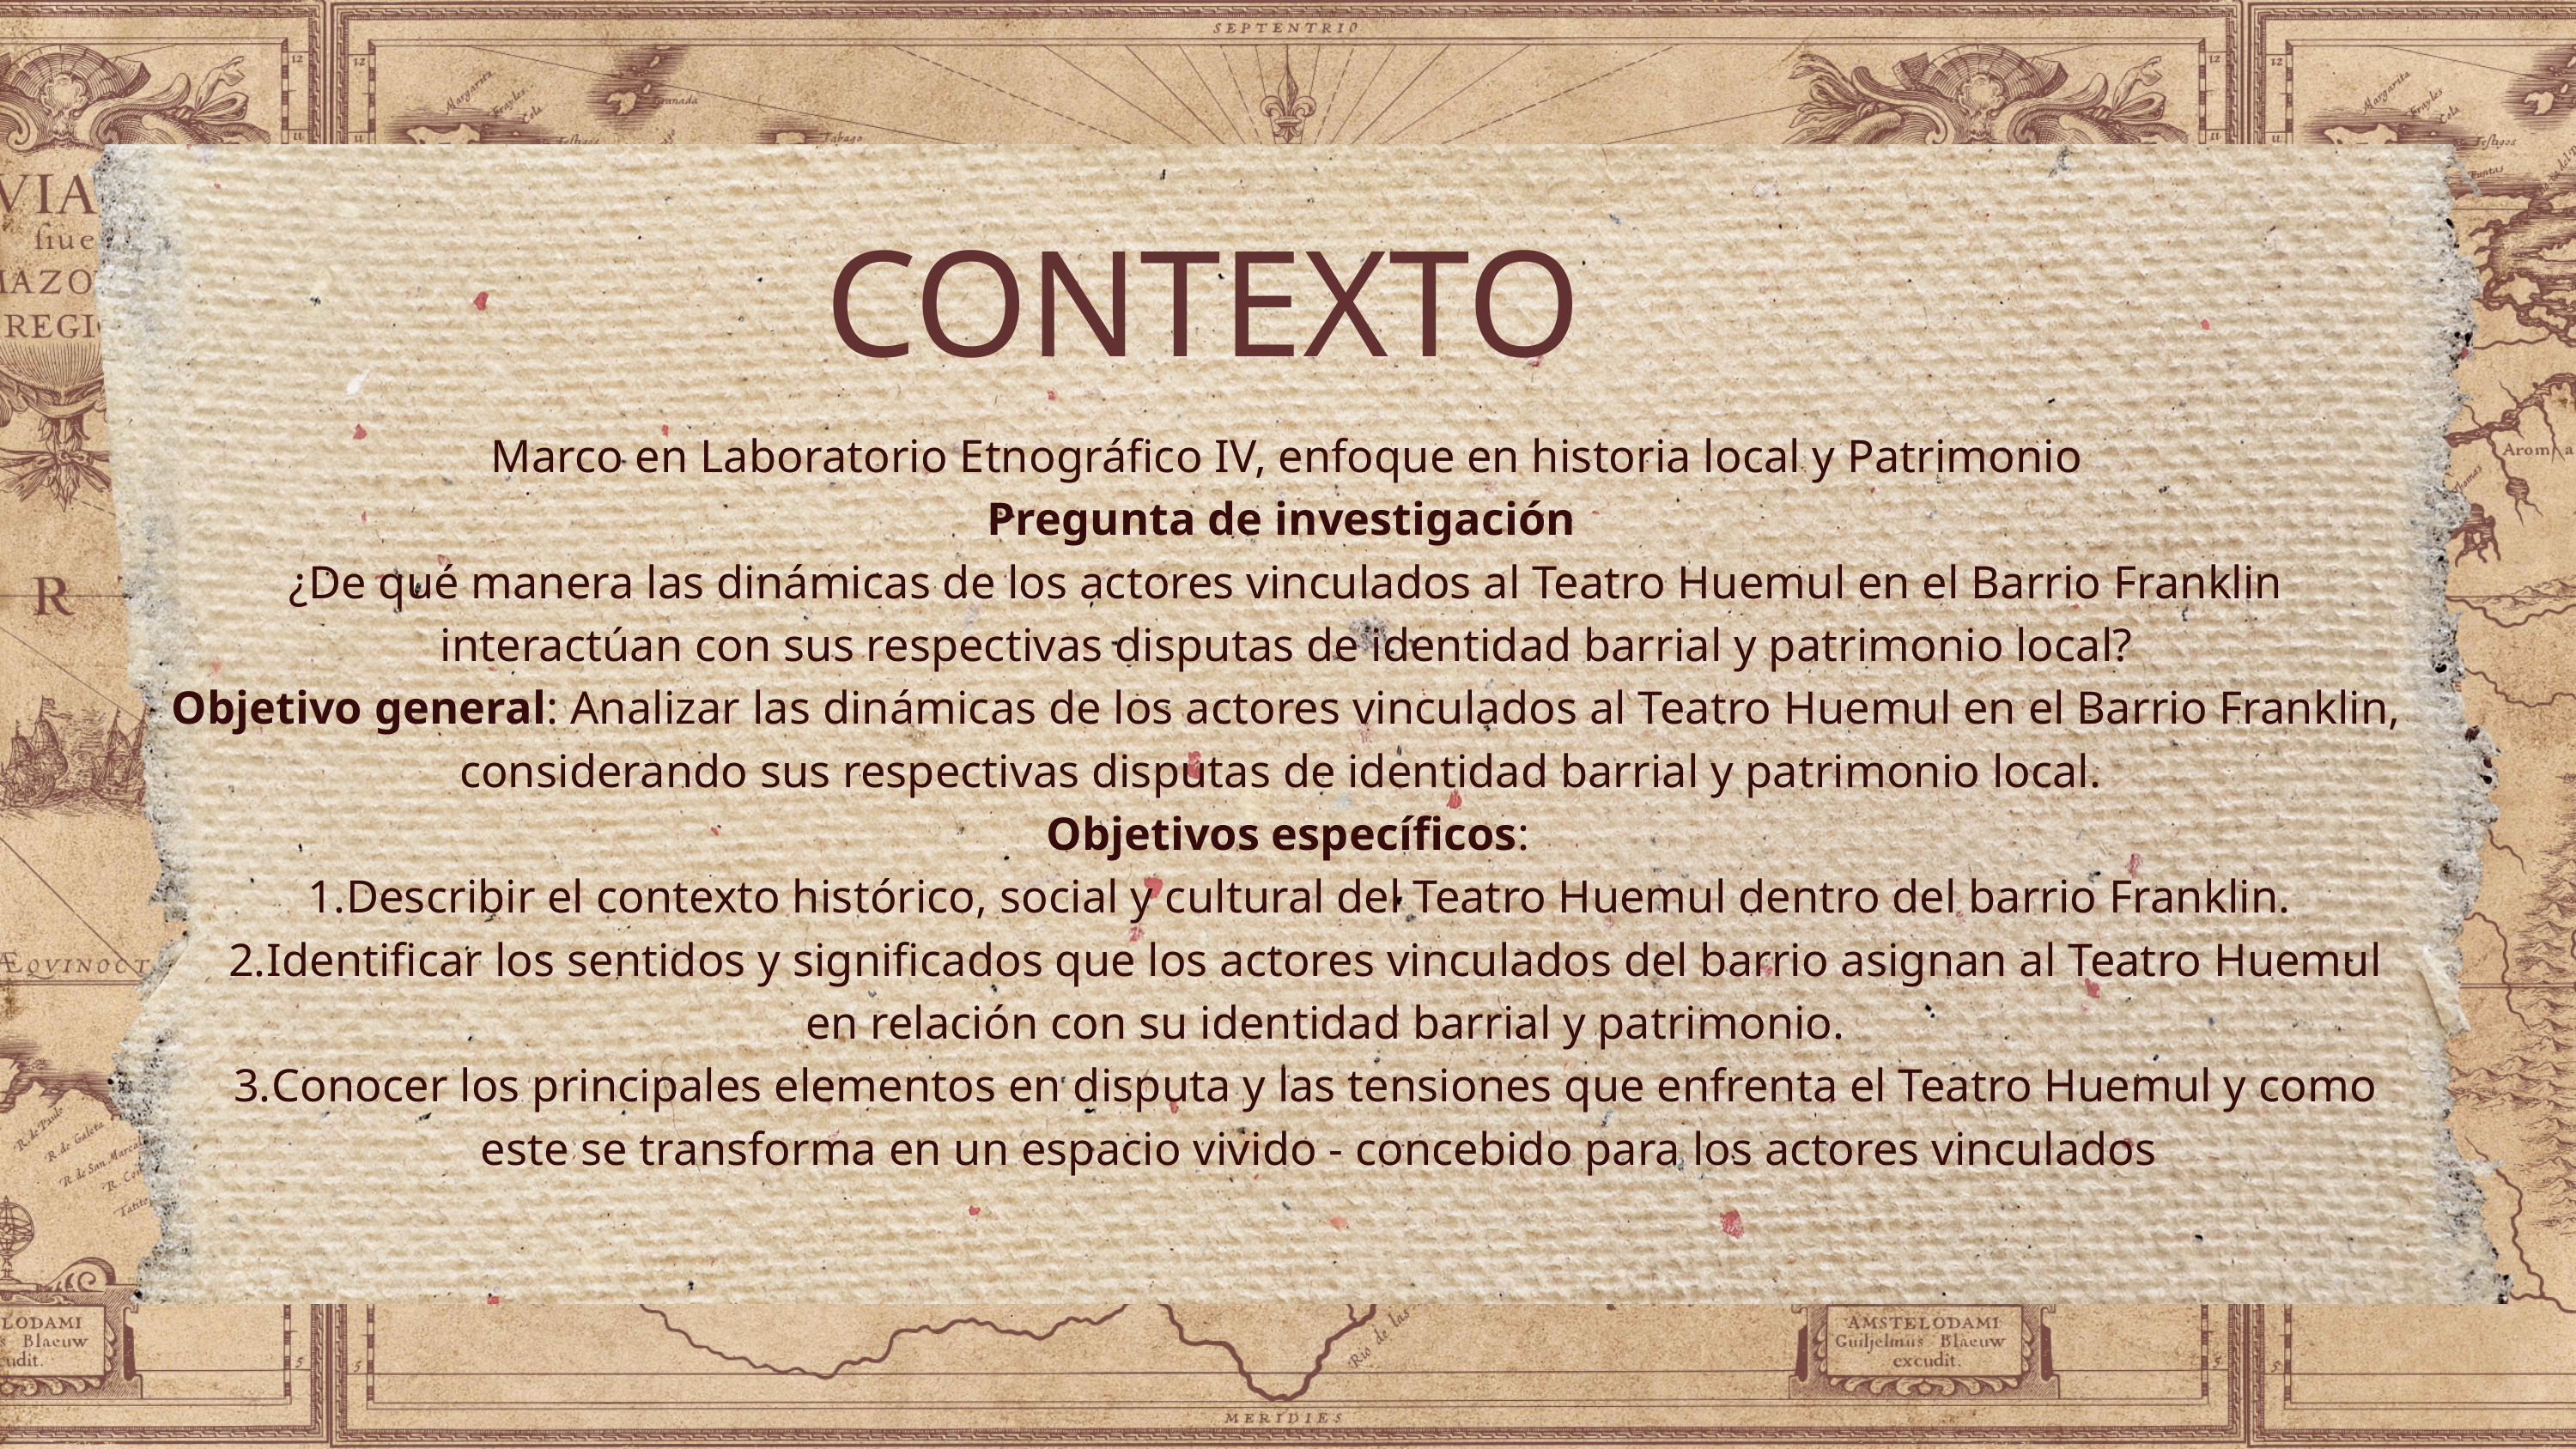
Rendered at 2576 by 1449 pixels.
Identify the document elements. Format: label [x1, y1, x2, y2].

text_box [0, 0, 2576, 1449]
